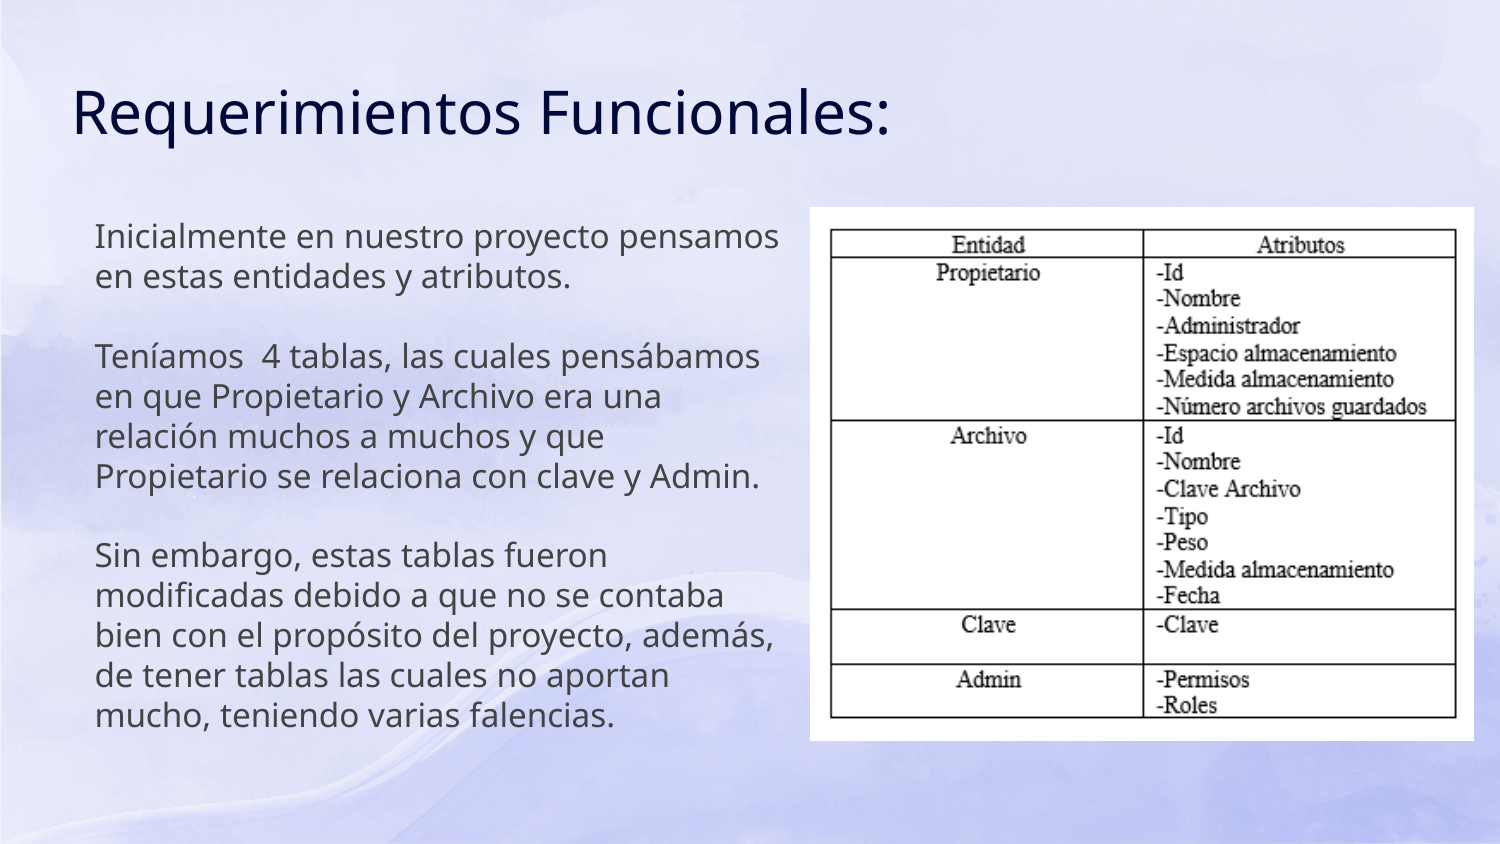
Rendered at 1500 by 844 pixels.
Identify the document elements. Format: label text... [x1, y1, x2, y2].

title Requerimientos Funcionales: [56, 67, 1322, 162]
picture [809, 207, 1474, 742]
list Inicialmente en nuestro proyecto pensamos en estas entidades y atributos. Teníamos 4 tablas, las cuales pensábamos en que Propietario y Archivo era una relación muchos a muchos y que Propietario se relaciona con clave y Admin. Sin embargo, estas tablas fueron modificadas debido a que no se contaba bien con el propósito del proyecto, además, de tener tablas las cuales no aportan mucho, teniendo varias falencias. [79, 200, 802, 749]
